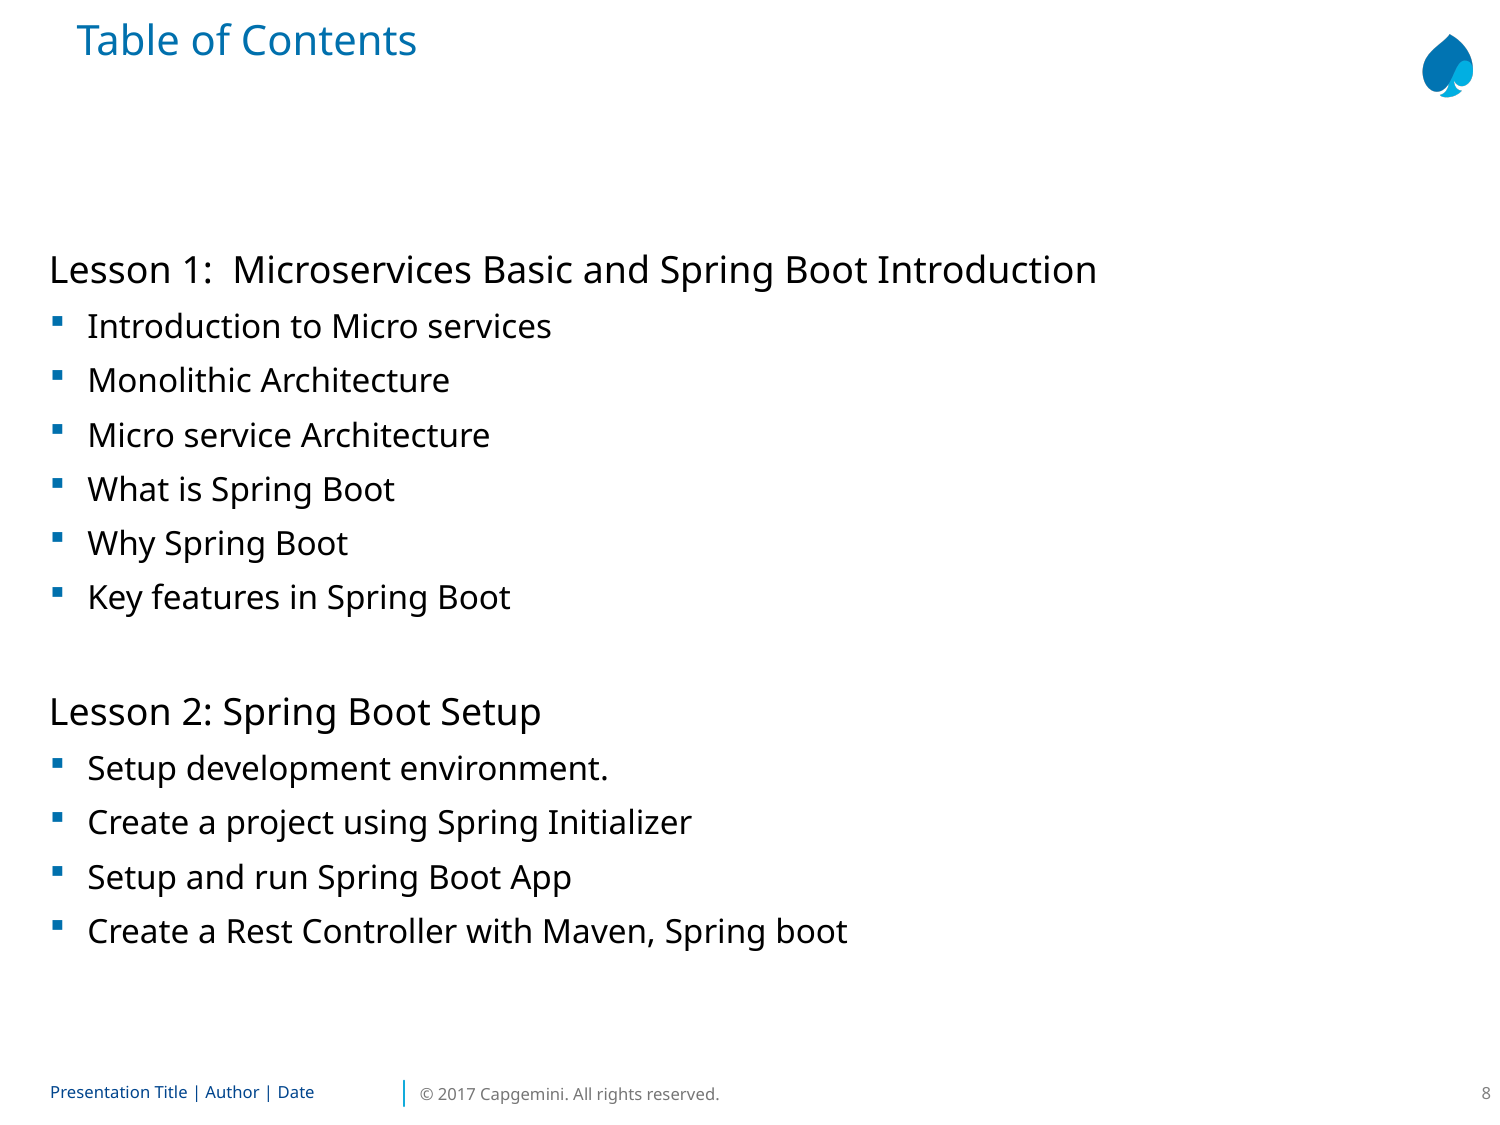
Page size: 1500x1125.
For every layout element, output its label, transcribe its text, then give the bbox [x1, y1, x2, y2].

list Lesson 1: Microservices Basic and Spring Boot Introduction Introduction to Micro services Monolithic Architecture Micro service Architecture What is Spring Boot Why Spring Boot Key features in Spring Boot Lesson 2: Spring Boot Setup Setup development environment. Create a project using Spring Initializer Setup and run Spring Boot App Create a Rest Controller with Maven, Spring boot [48, 245, 1500, 1007]
title Table of Contents [76, 19, 1500, 184]
